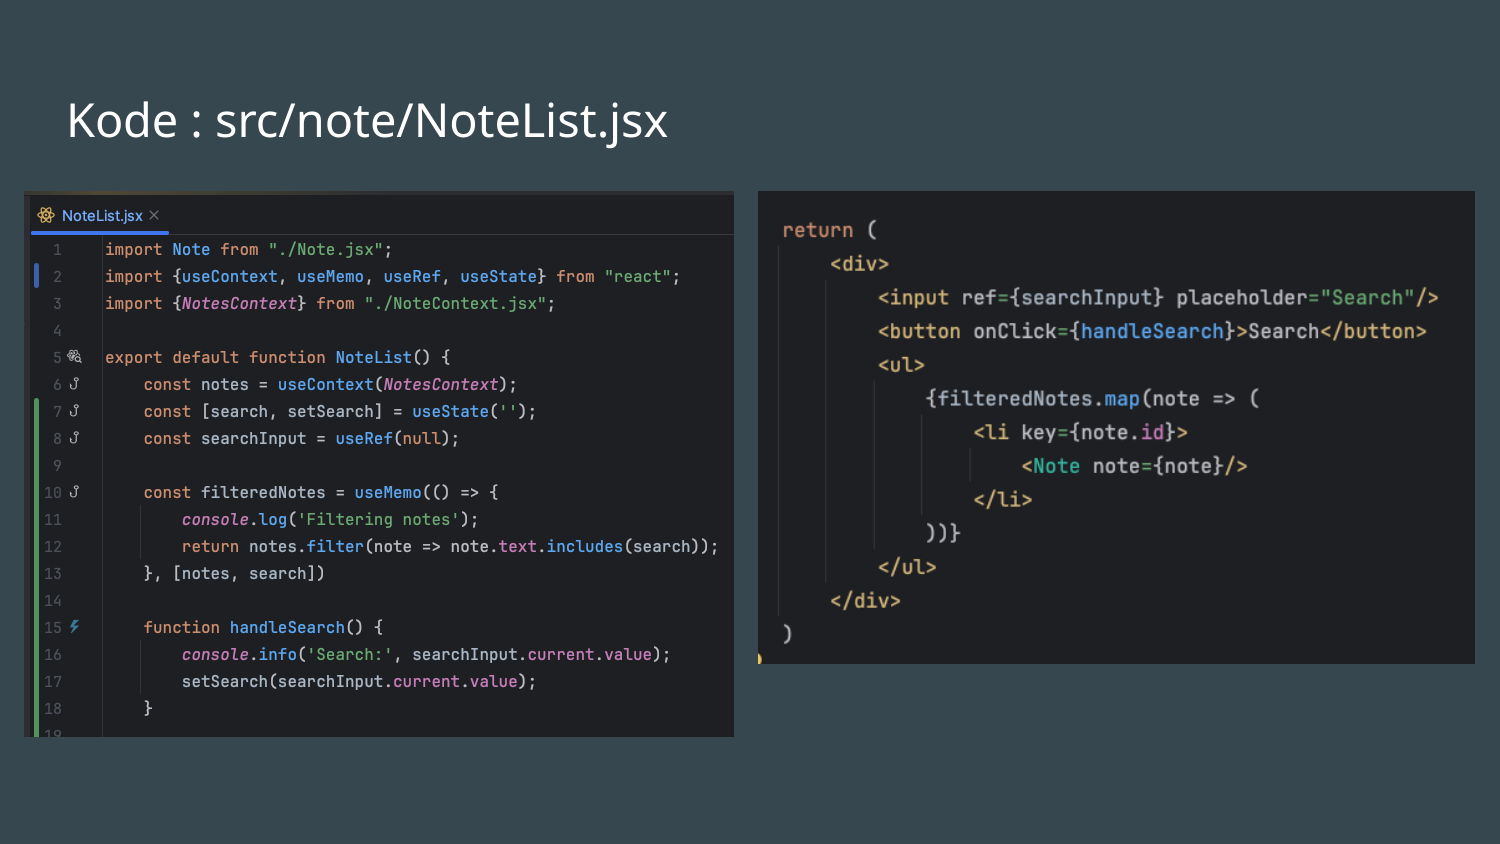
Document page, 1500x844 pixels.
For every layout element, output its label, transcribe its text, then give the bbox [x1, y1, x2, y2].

picture [24, 191, 735, 738]
title Kode : src/note/NoteList.jsx [51, 72, 1449, 167]
picture [758, 191, 1476, 664]
